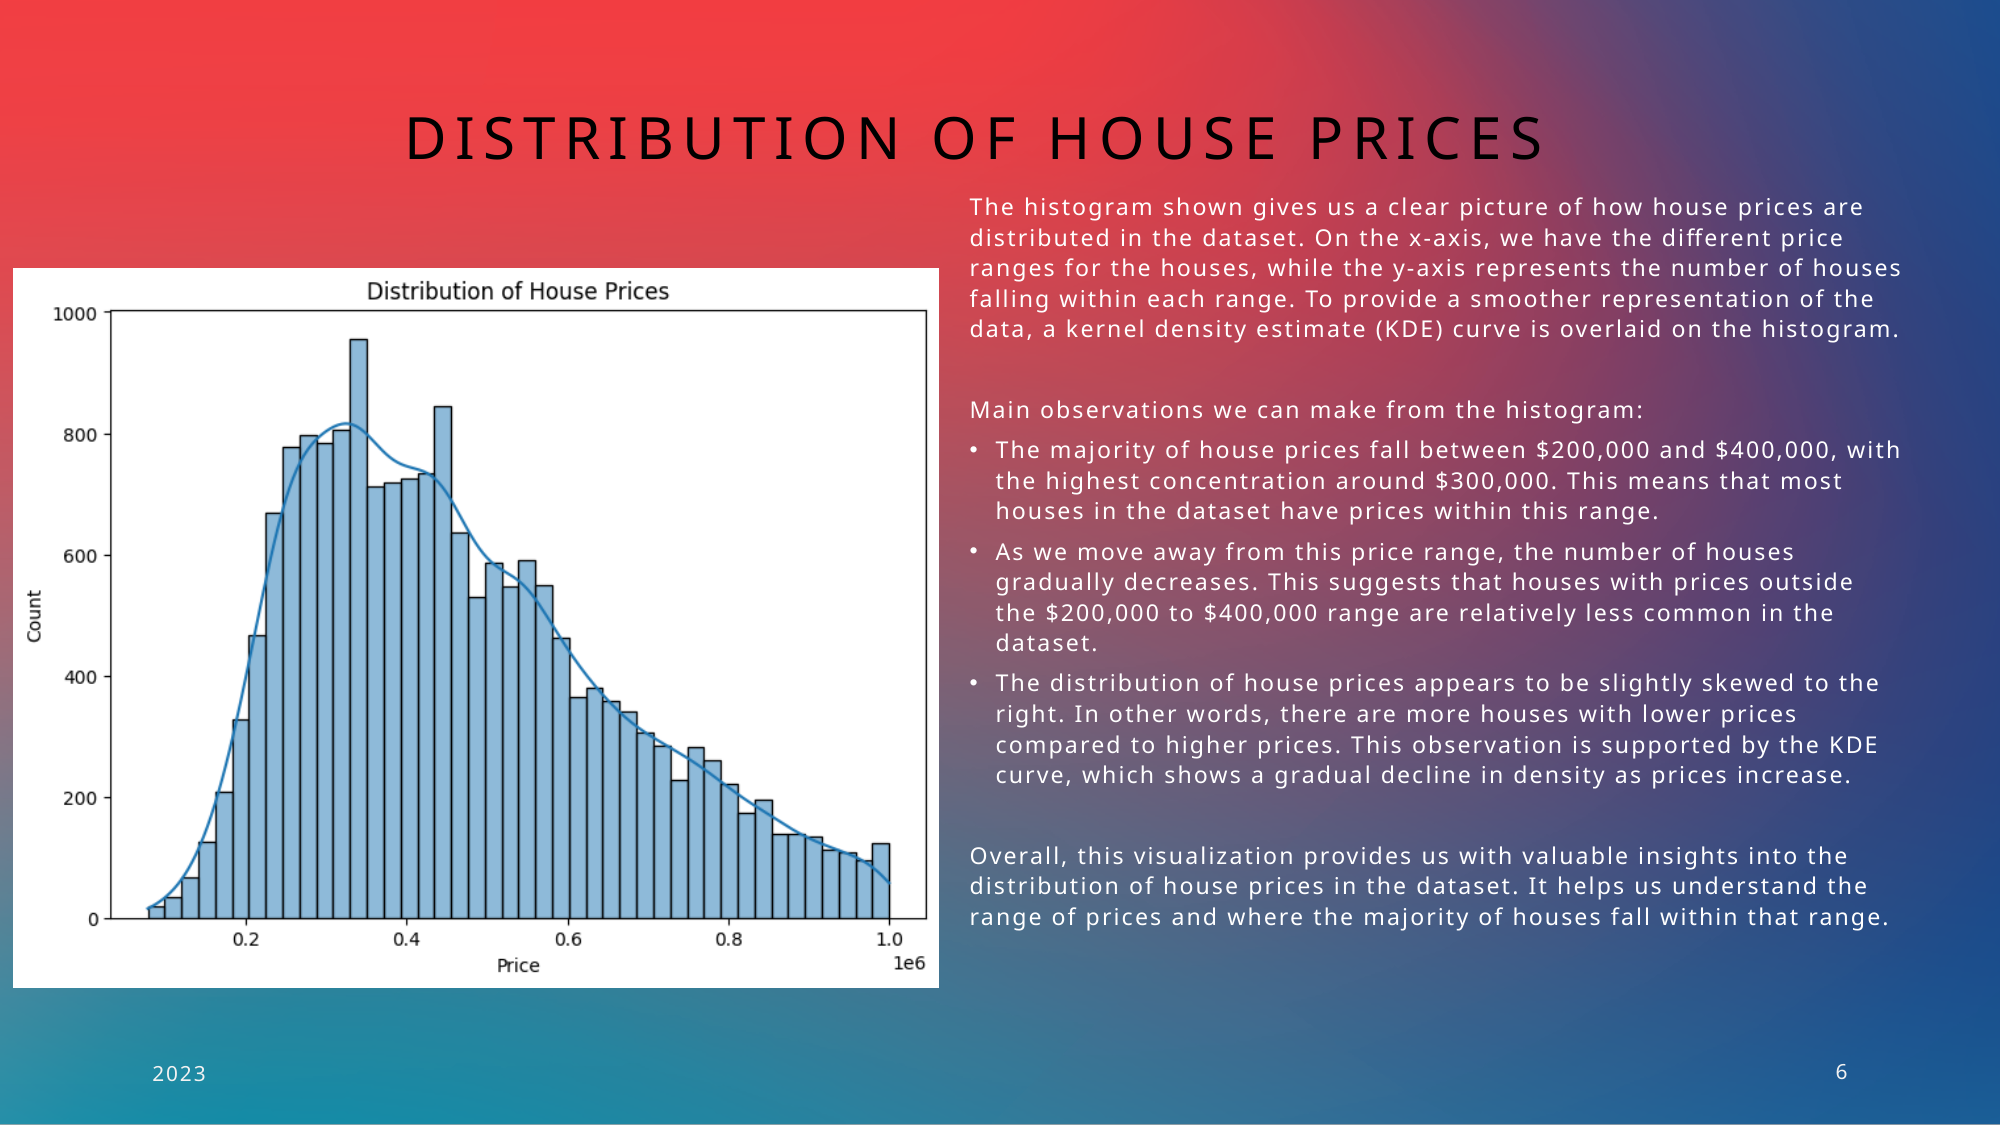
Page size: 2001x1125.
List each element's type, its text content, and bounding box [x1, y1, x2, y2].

slide_number 6 [1412, 1042, 1863, 1103]
slide_number 2023 [137, 1042, 588, 1103]
picture [0, 0, 2000, 1125]
list The histogram shown gives us a clear picture of how house prices are distributed in the dataset. On the x-axis, we have the different price ranges for the houses, while the y-axis represents the number of houses falling within each range. To provide a smoother representation of the data, a kernel density estimate (KDE) curve is overlaid on the histogram. Main observations we can make from the histogram: The majority of house prices fall between $200,000 and $400,000, with the highest concentration around $300,000. This means that most houses in the dataset have prices within this range. As we move away from this price range, the number of houses gradually decreases. This suggests that houses with prices outside the $200,000 to $400,000 range are relatively less common in the dataset. The distribution of house prices appears to be slightly skewed to the right. In other words, there are more houses with lower prices compared to higher prices. This observation is supported by the KDE curve, which shows a gradual decline in density as prices increase. Overall, this visualization provides us with valuable insights into the distribution of house prices in the dataset. It helps us understand the range of prices and where the majority of houses fall within that range. [954, 182, 1921, 988]
title Distribution of House Prices [79, 72, 1869, 199]
